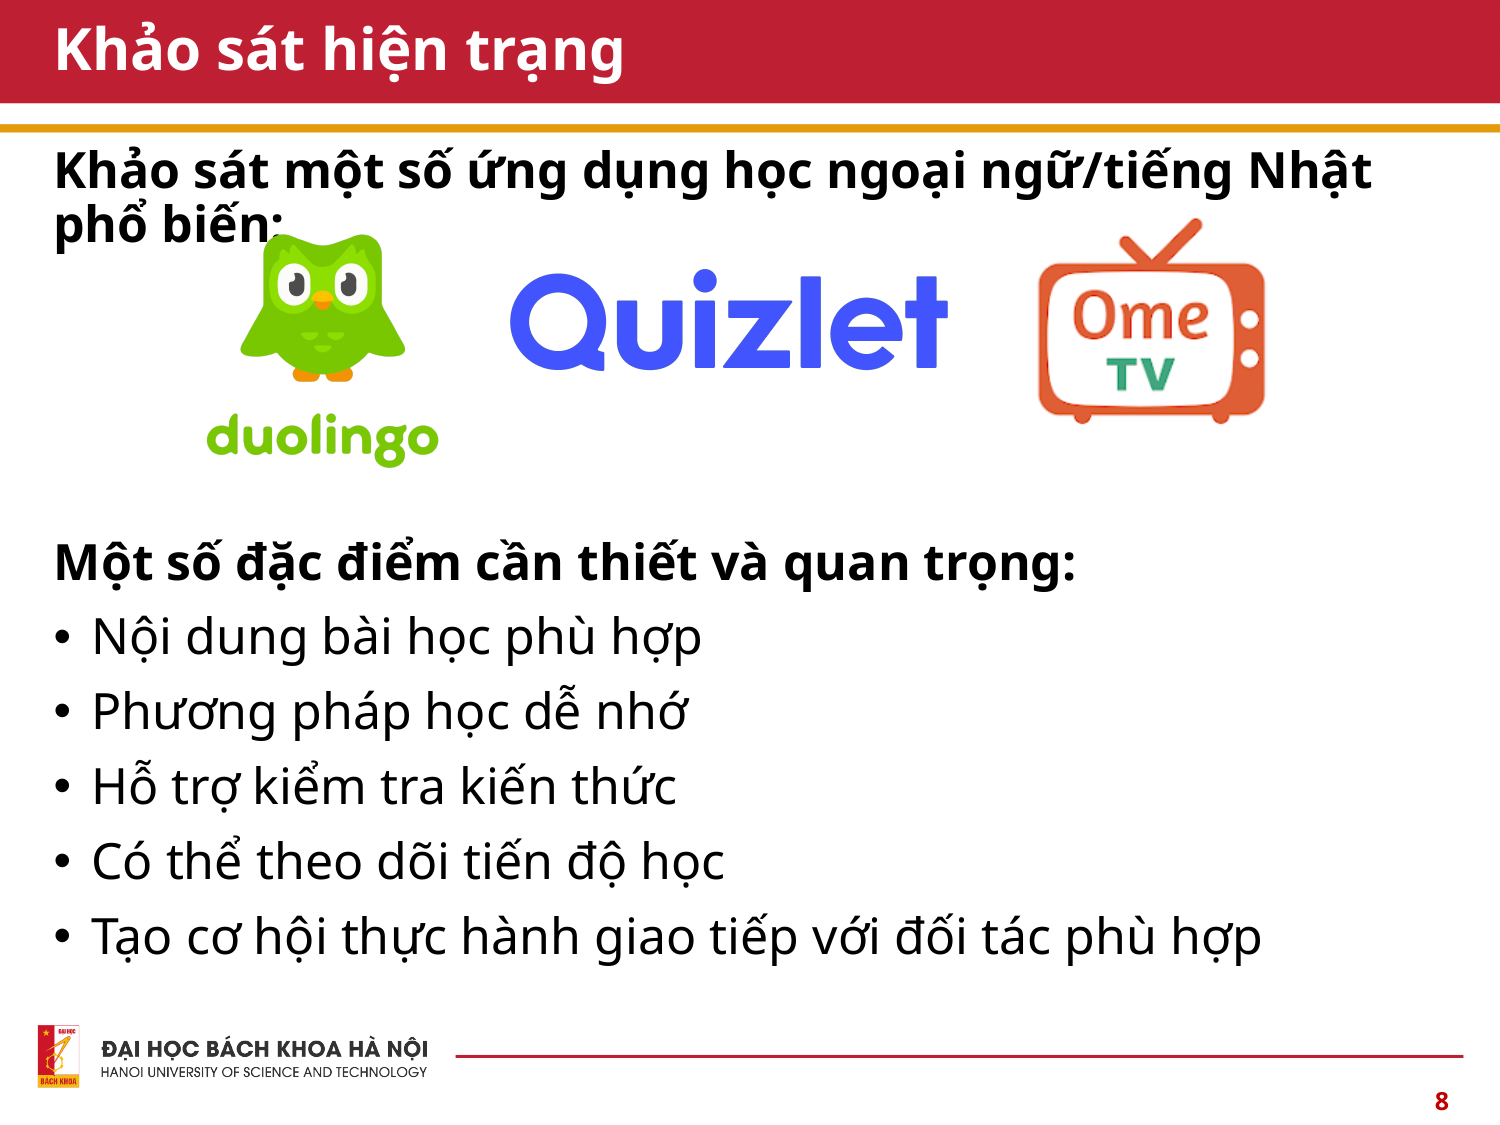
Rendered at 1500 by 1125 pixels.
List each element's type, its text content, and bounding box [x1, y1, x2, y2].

picture [0, 0, 1500, 1125]
text_box Một số đặc điểm cần thiết và quan trọng: Nội dung bài học phù hợp Phương pháp học dễ nhớ Hỗ trợ kiểm tra kiến thức Có thể theo dõi tiến độ học Tạo cơ hội thực hành giao tiếp với đối tác phù hợp [38, 529, 1462, 604]
slide_number 8 [1126, 1078, 1464, 1125]
text_box Khảo sát một số ứng dụng học ngoại ngữ/tiếng Nhật phổ biến: [38, 138, 1462, 213]
title Khảo sát hiện trạng [38, 12, 1462, 87]
